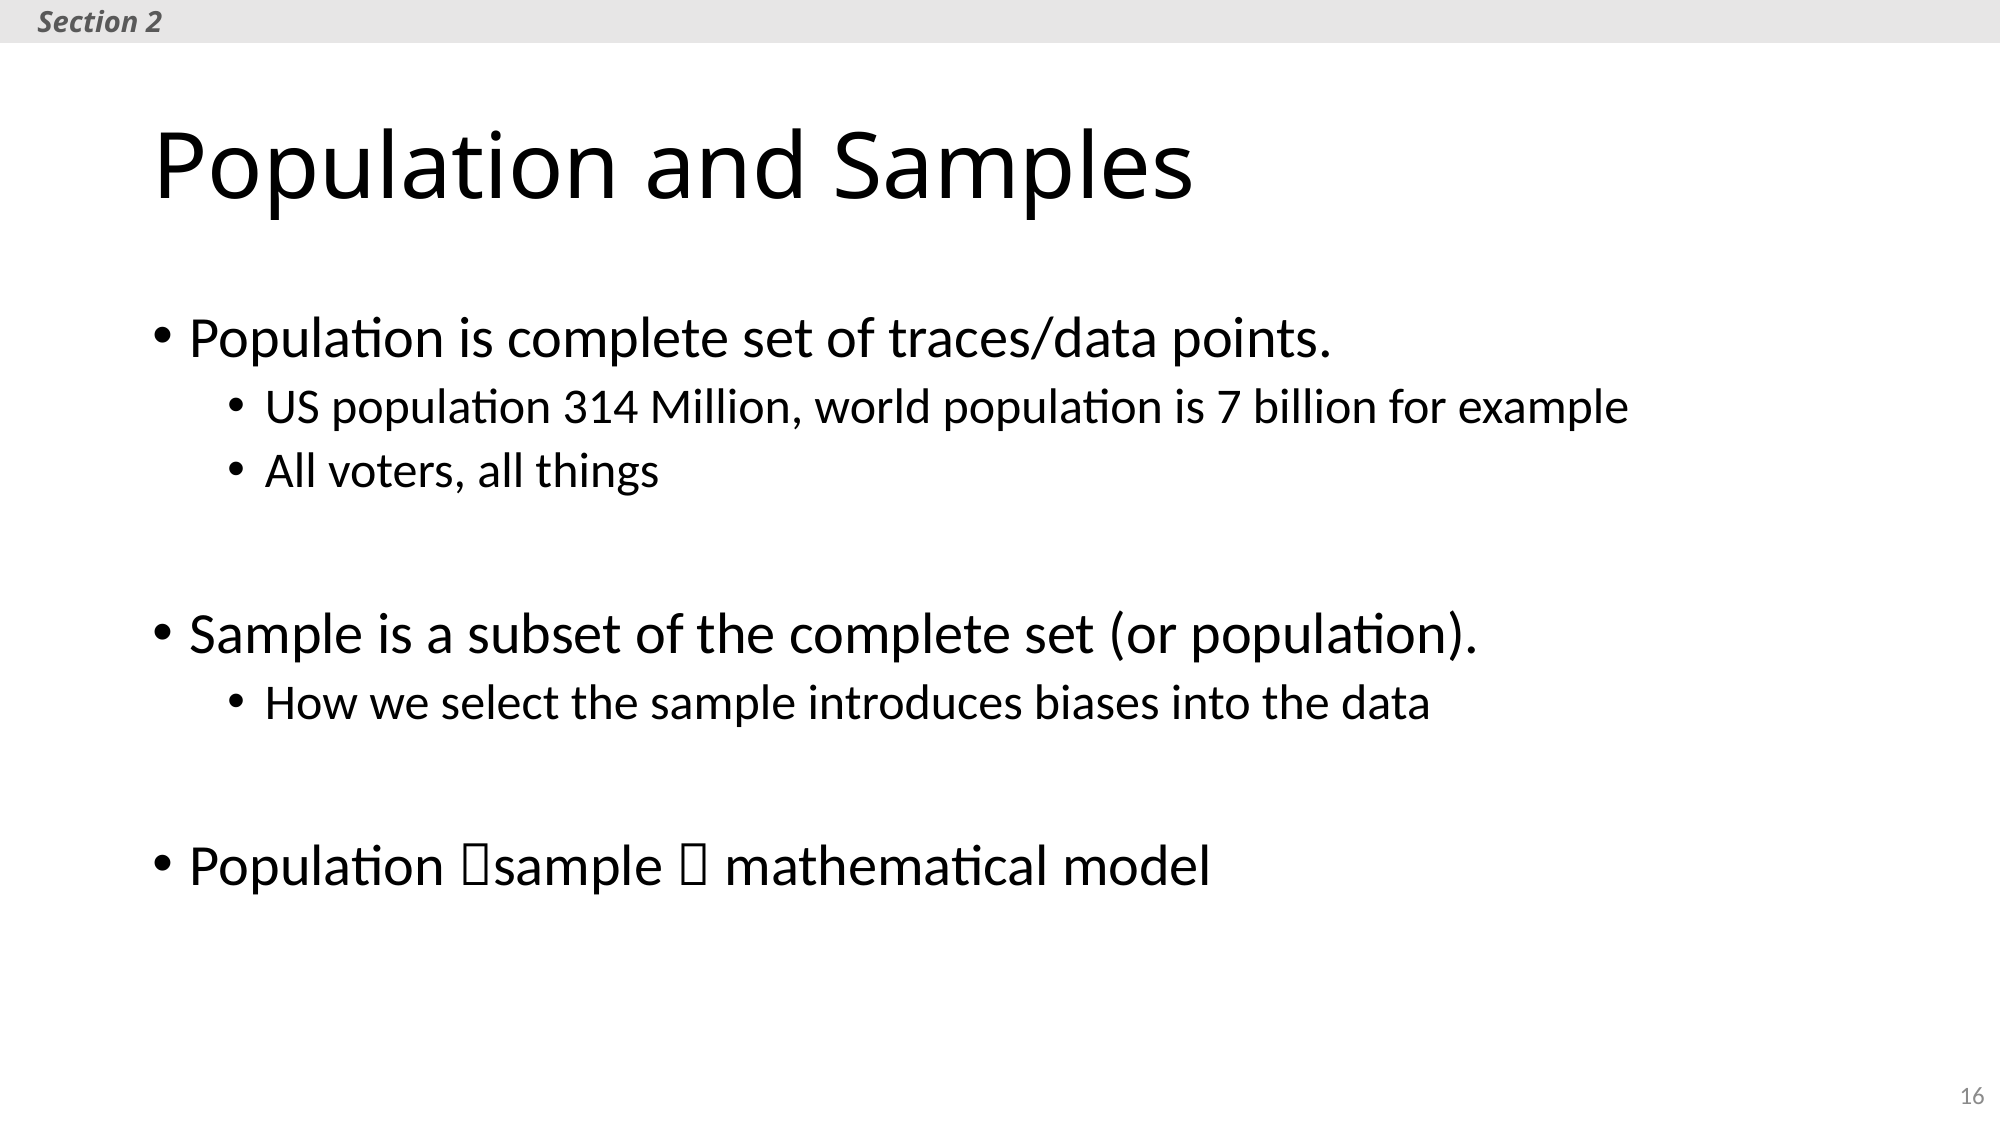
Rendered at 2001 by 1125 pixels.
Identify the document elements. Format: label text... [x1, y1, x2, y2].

list Population is complete set of traces/data points. US population 314 Million, world population is 7 billion for example All voters, all things Sample is a subset of the complete set (or population). How we select the sample introduces biases into the data Population sample  mathematical model [137, 299, 1863, 1014]
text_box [0, 0, 2000, 47]
slide_number 16 [1550, 1064, 2000, 1125]
title Population and Samples [137, 59, 1863, 278]
